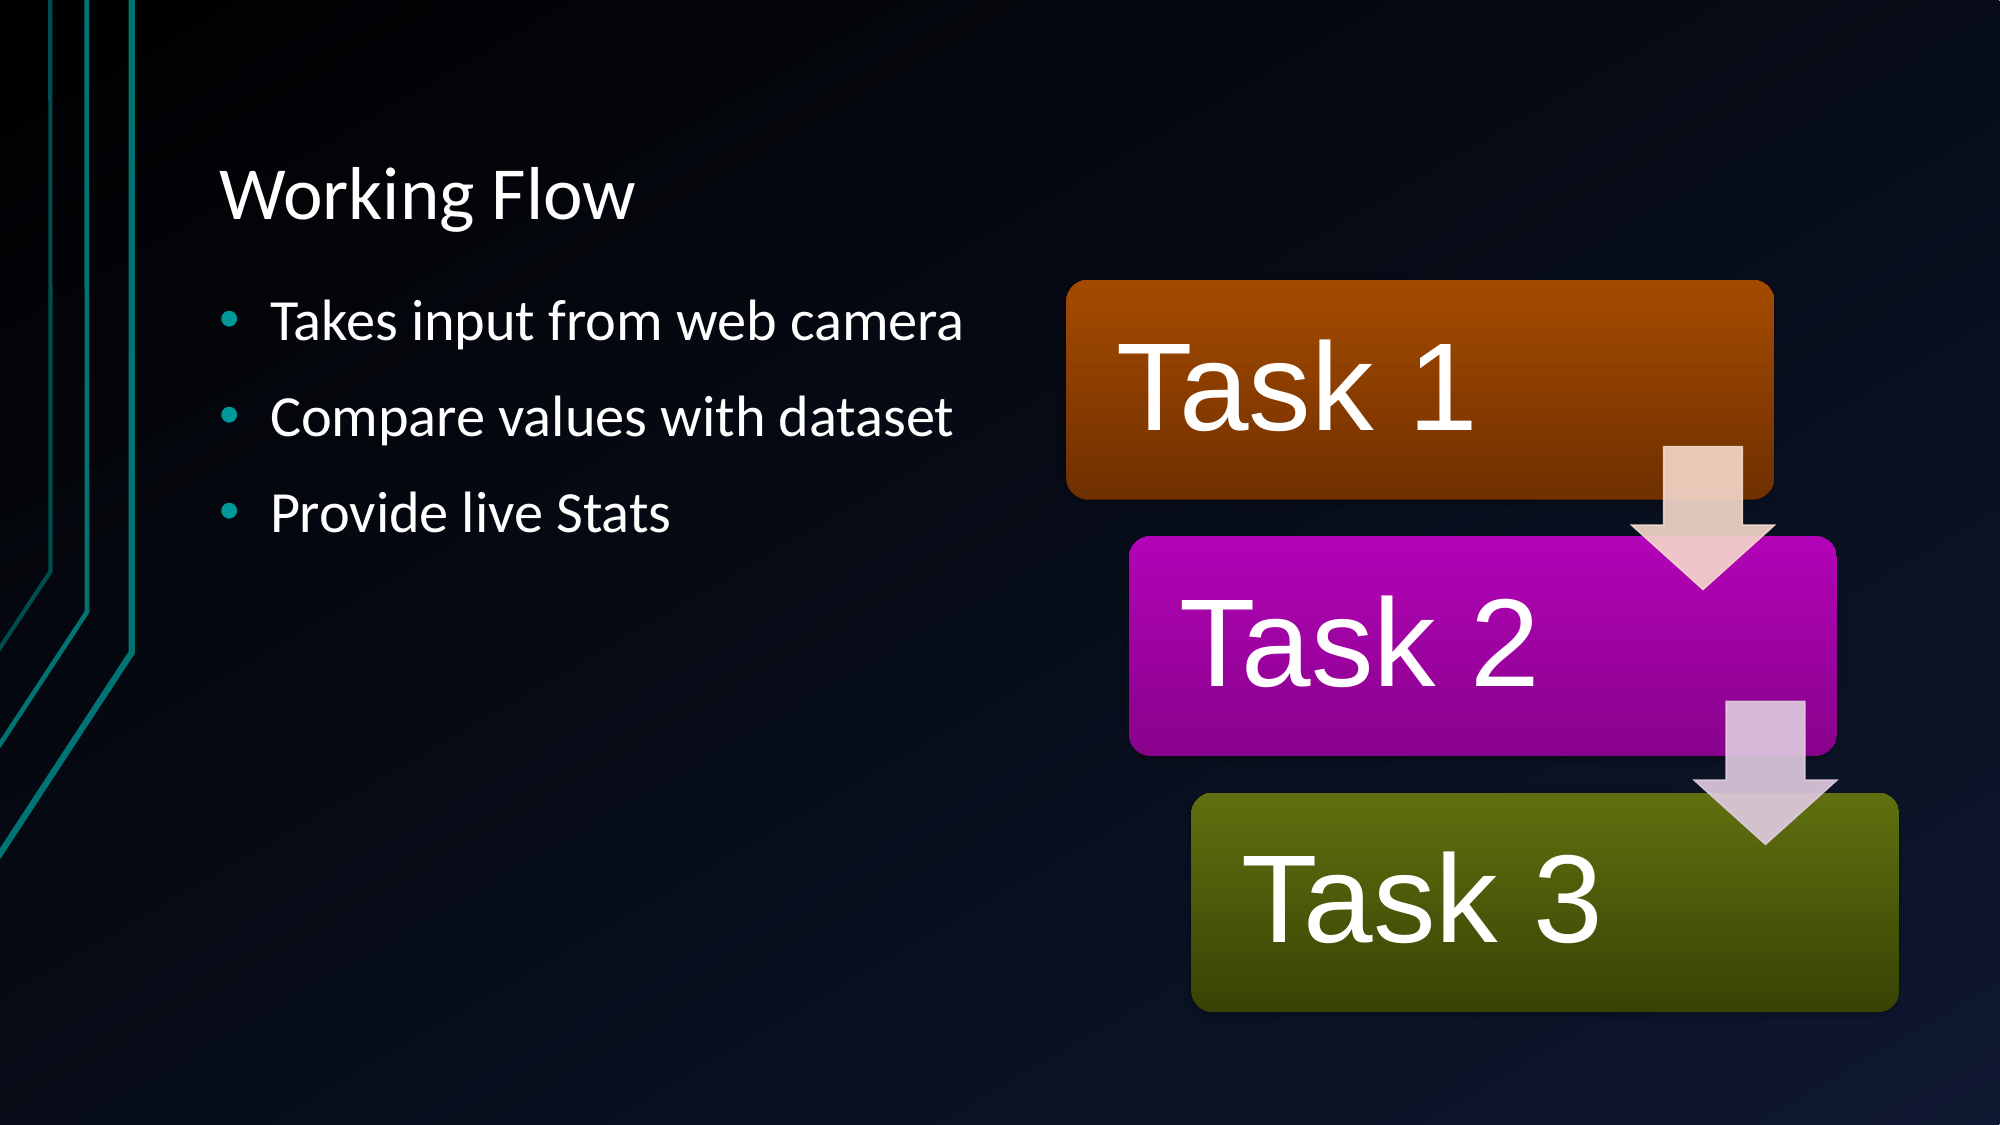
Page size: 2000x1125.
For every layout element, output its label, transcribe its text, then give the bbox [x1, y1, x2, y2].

title Working Flow [199, 45, 1900, 246]
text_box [1066, 279, 1900, 1013]
list Takes input from web camera Compare values with dataset Provide live Stats [199, 279, 1033, 1013]
